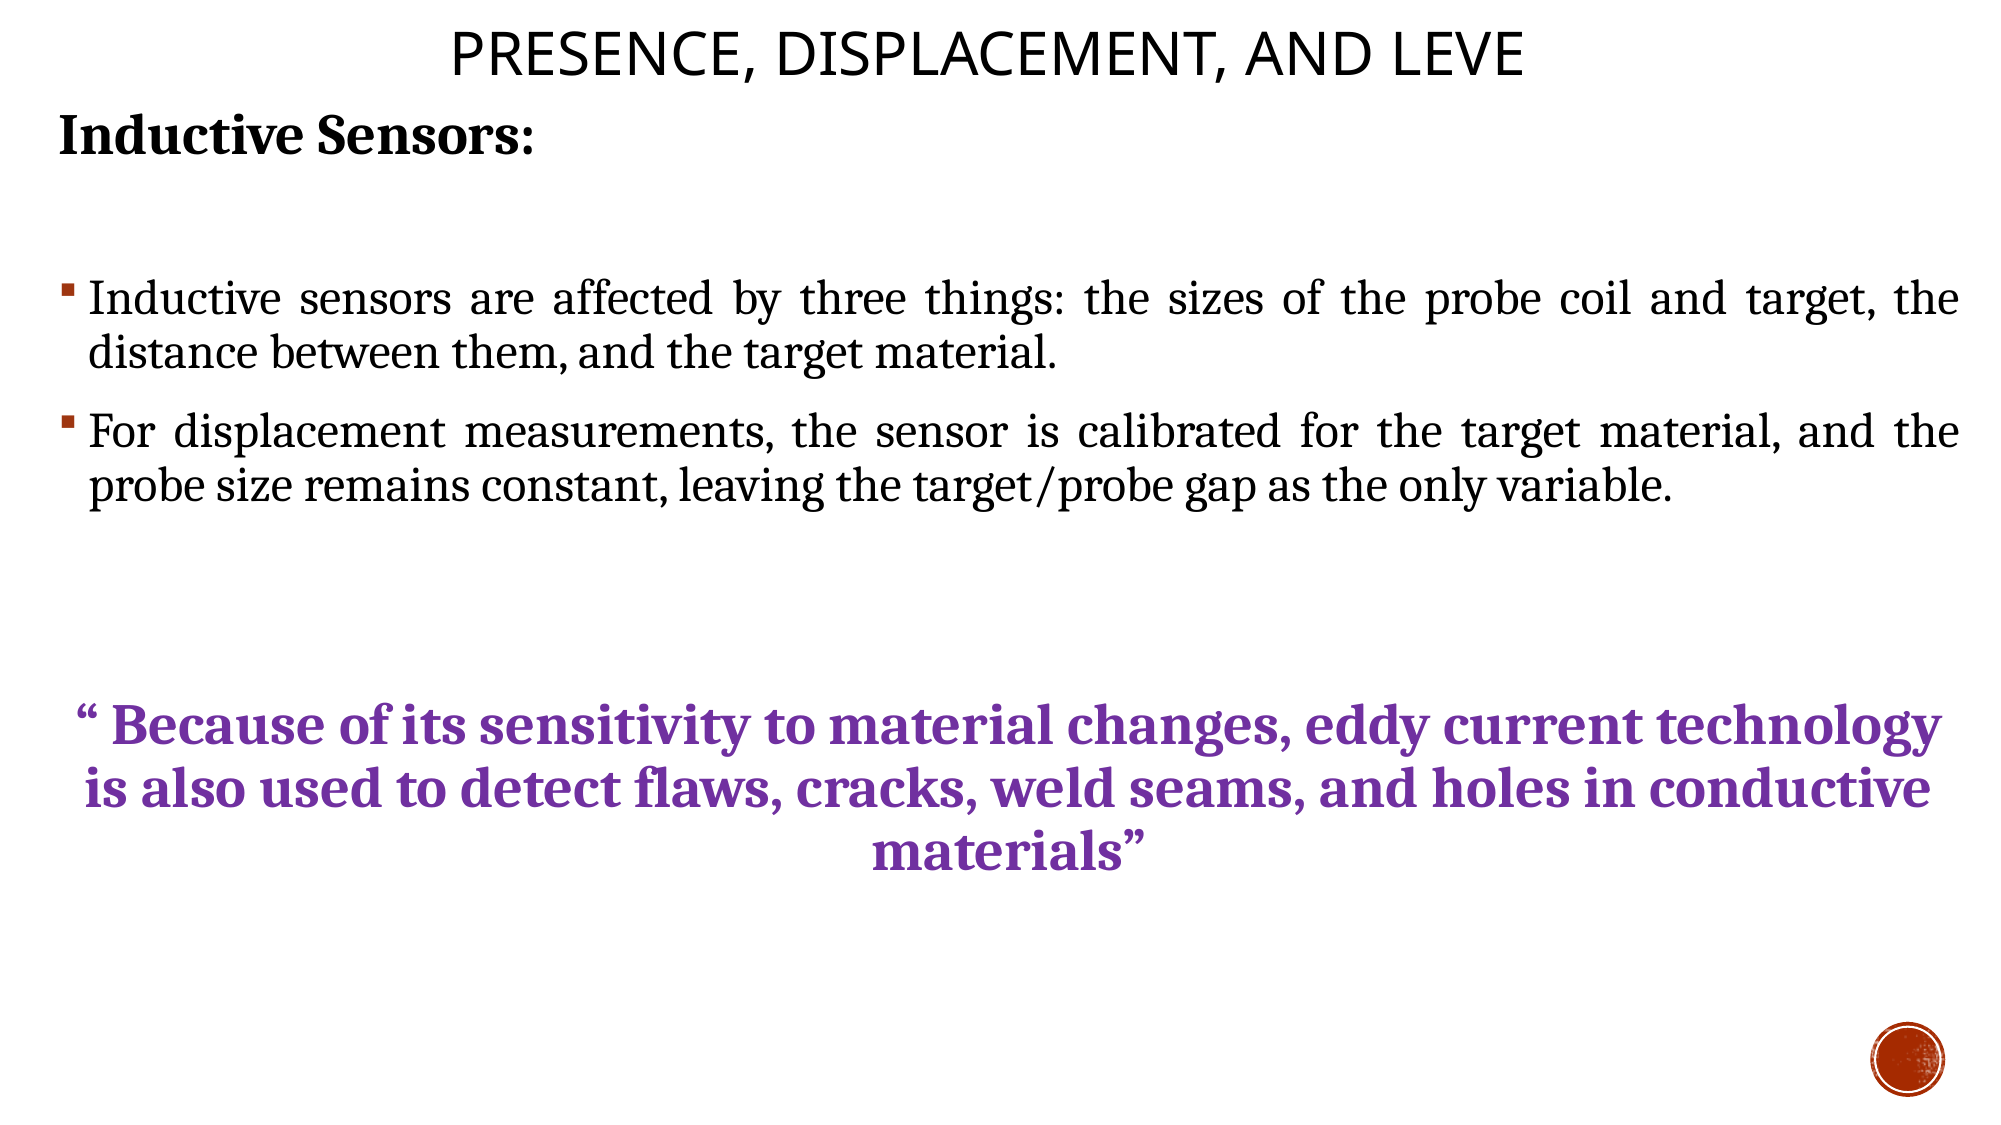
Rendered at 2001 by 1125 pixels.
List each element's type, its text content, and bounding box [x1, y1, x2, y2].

title Presence, Displacement, and Leve [163, 15, 1814, 96]
list Inductive Sensors: Inductive sensors are affected by three things: the sizes of the probe coil and target, the distance between them, and the target material. For displacement measurements, the sensor is calibrated for the target material, and the probe size remains constant, leaving the target/probe gap as the only variable. “ Because of its sensitivity to material changes, eddy current technology is also used to detect flaws, cracks, weld seams, and holes in conductive materials” [43, 96, 1975, 1110]
